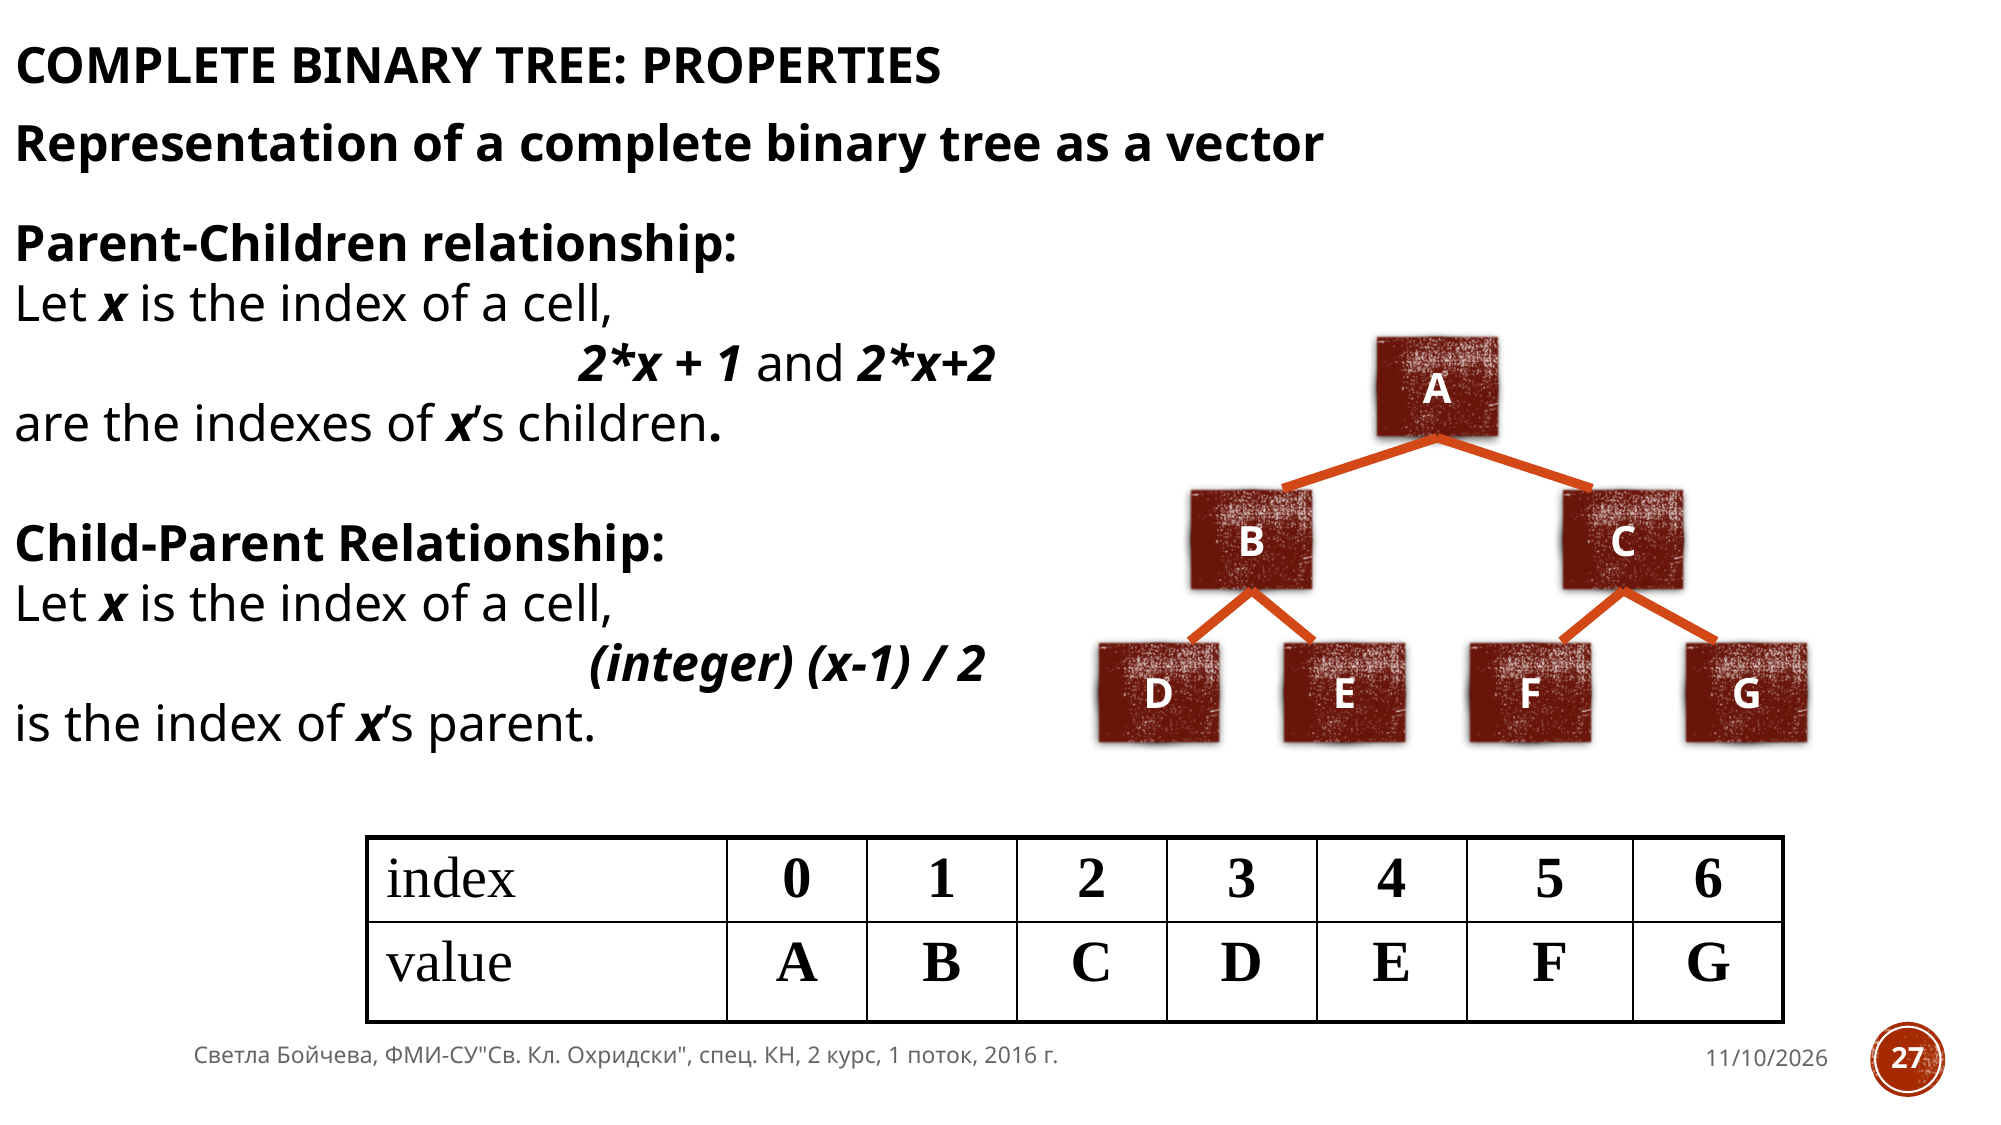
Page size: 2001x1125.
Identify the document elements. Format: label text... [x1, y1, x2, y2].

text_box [1098, 337, 1808, 743]
table_cell C [1018, 923, 1166, 1020]
slide_number 27 [1855, 1028, 1961, 1089]
table_header 6 [1634, 840, 1781, 921]
table_cell value [369, 923, 726, 1020]
text_box Representation of a complete binary tree as a vector Parent-Children relationship: Let x is the index of a cell, 2*x + 1 and 2*x+2 are the indexes of x’s children. Child-Parent Relationship: Let x is the index of a cell, (integer) (x-1) / 2 is the index of x’s parent. [0, 103, 1577, 789]
footer Светла Бойчева, ФМИ-СУ"Св. Кл. Охридски", спец. КН, 2 курс, 1 поток, 2016 г. [178, 1024, 1102, 1089]
table_header 0 [728, 840, 866, 921]
table_cell D [1168, 923, 1316, 1020]
table_header 5 [1468, 840, 1632, 921]
table_cell B [868, 923, 1016, 1020]
table_header 2 [1018, 840, 1166, 921]
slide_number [1306, 1028, 1844, 1089]
table_cell G [1634, 923, 1781, 1020]
table_cell E [1318, 923, 1466, 1020]
table_header 1 [868, 840, 1016, 921]
table_cell A [728, 923, 866, 1020]
table_header index [369, 840, 726, 921]
title Complete Binary Tree: properties [0, 36, 1700, 99]
table_header 4 [1318, 840, 1466, 921]
table_header 3 [1168, 840, 1316, 921]
table_cell F [1468, 923, 1632, 1020]
